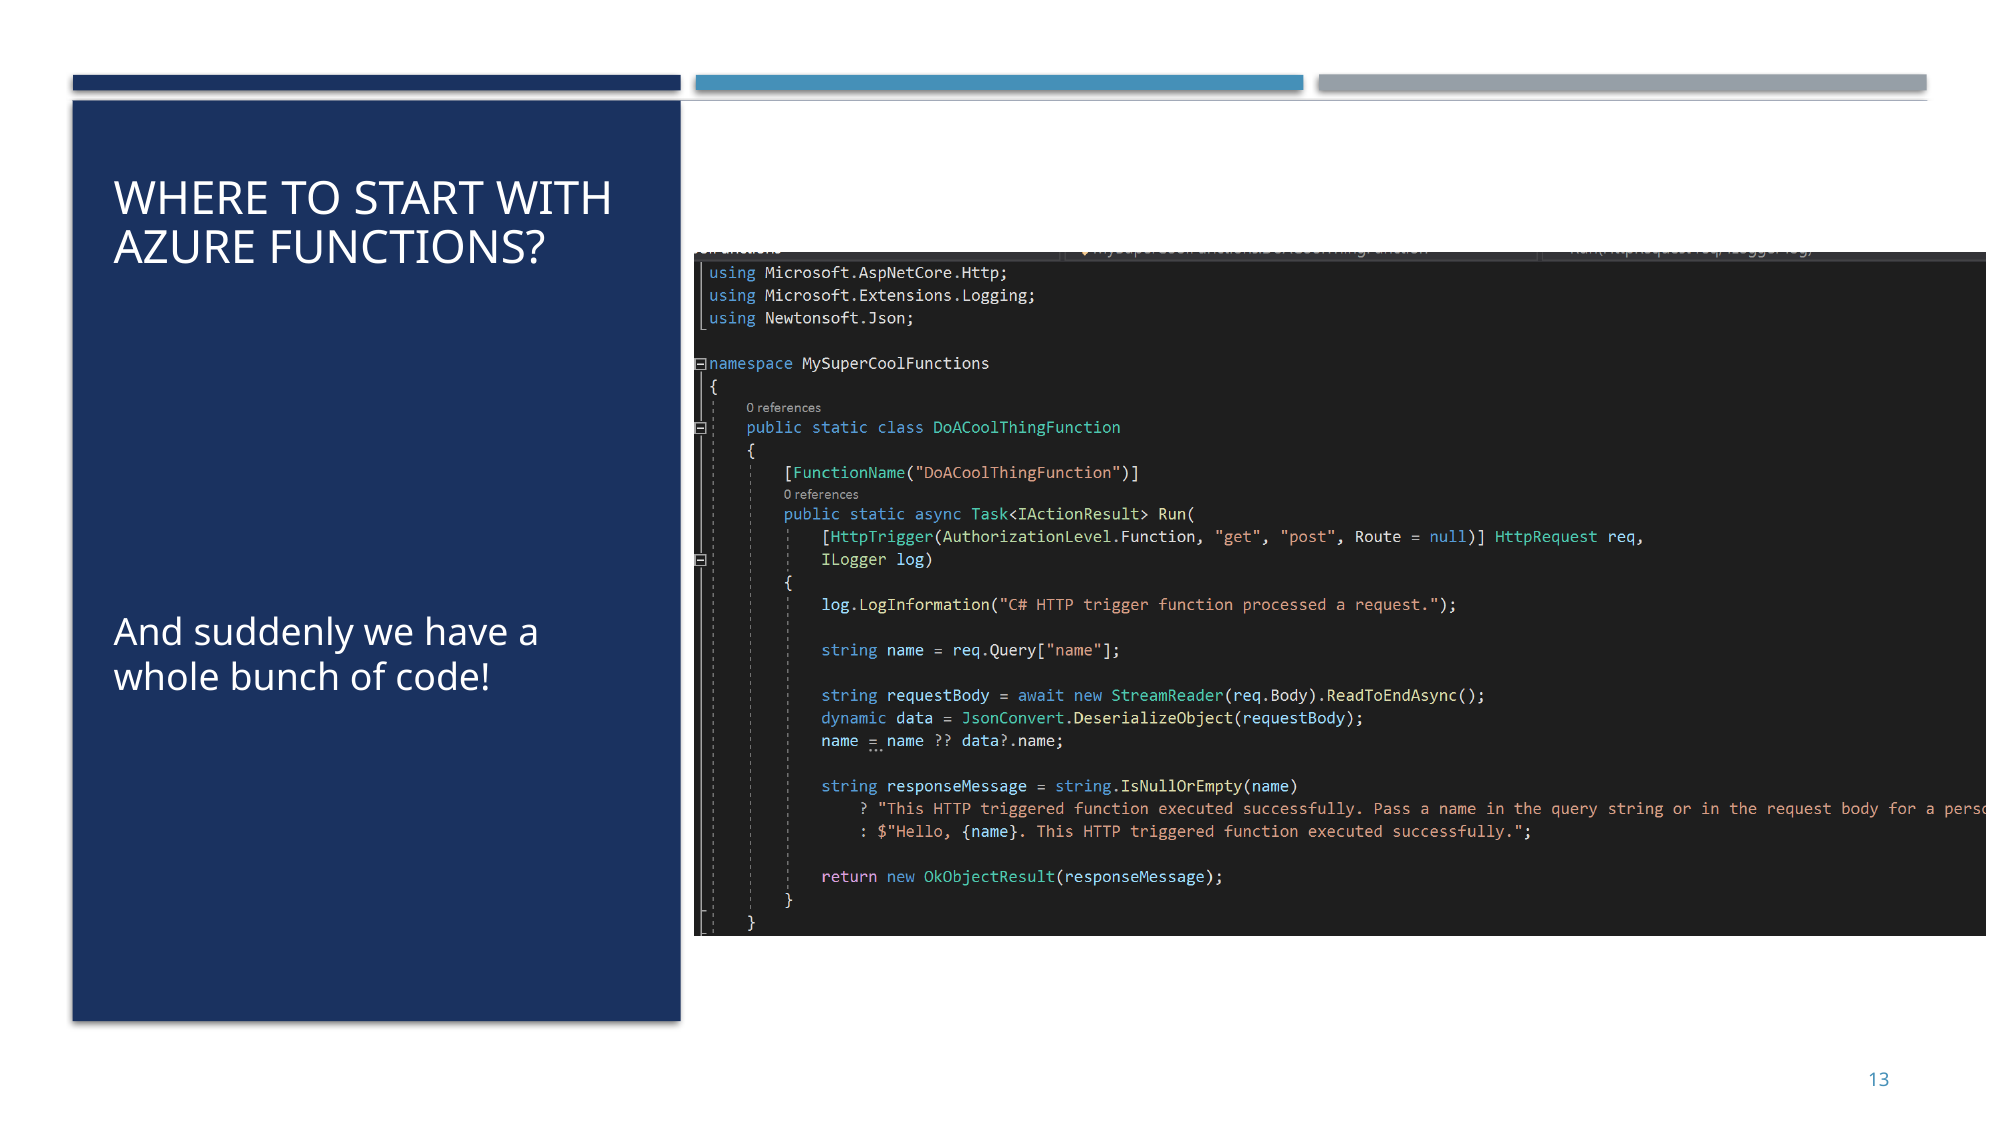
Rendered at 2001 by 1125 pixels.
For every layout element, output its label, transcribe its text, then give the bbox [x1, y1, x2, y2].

title Where to start with Azure Functions? [98, 115, 658, 282]
slide_number 13 [1732, 1050, 1905, 1110]
list And suddenly we have a whole bunch of code! [98, 322, 658, 985]
picture [693, 252, 1986, 937]
text_box [0, 99, 2000, 1125]
text_box [72, 100, 682, 1022]
